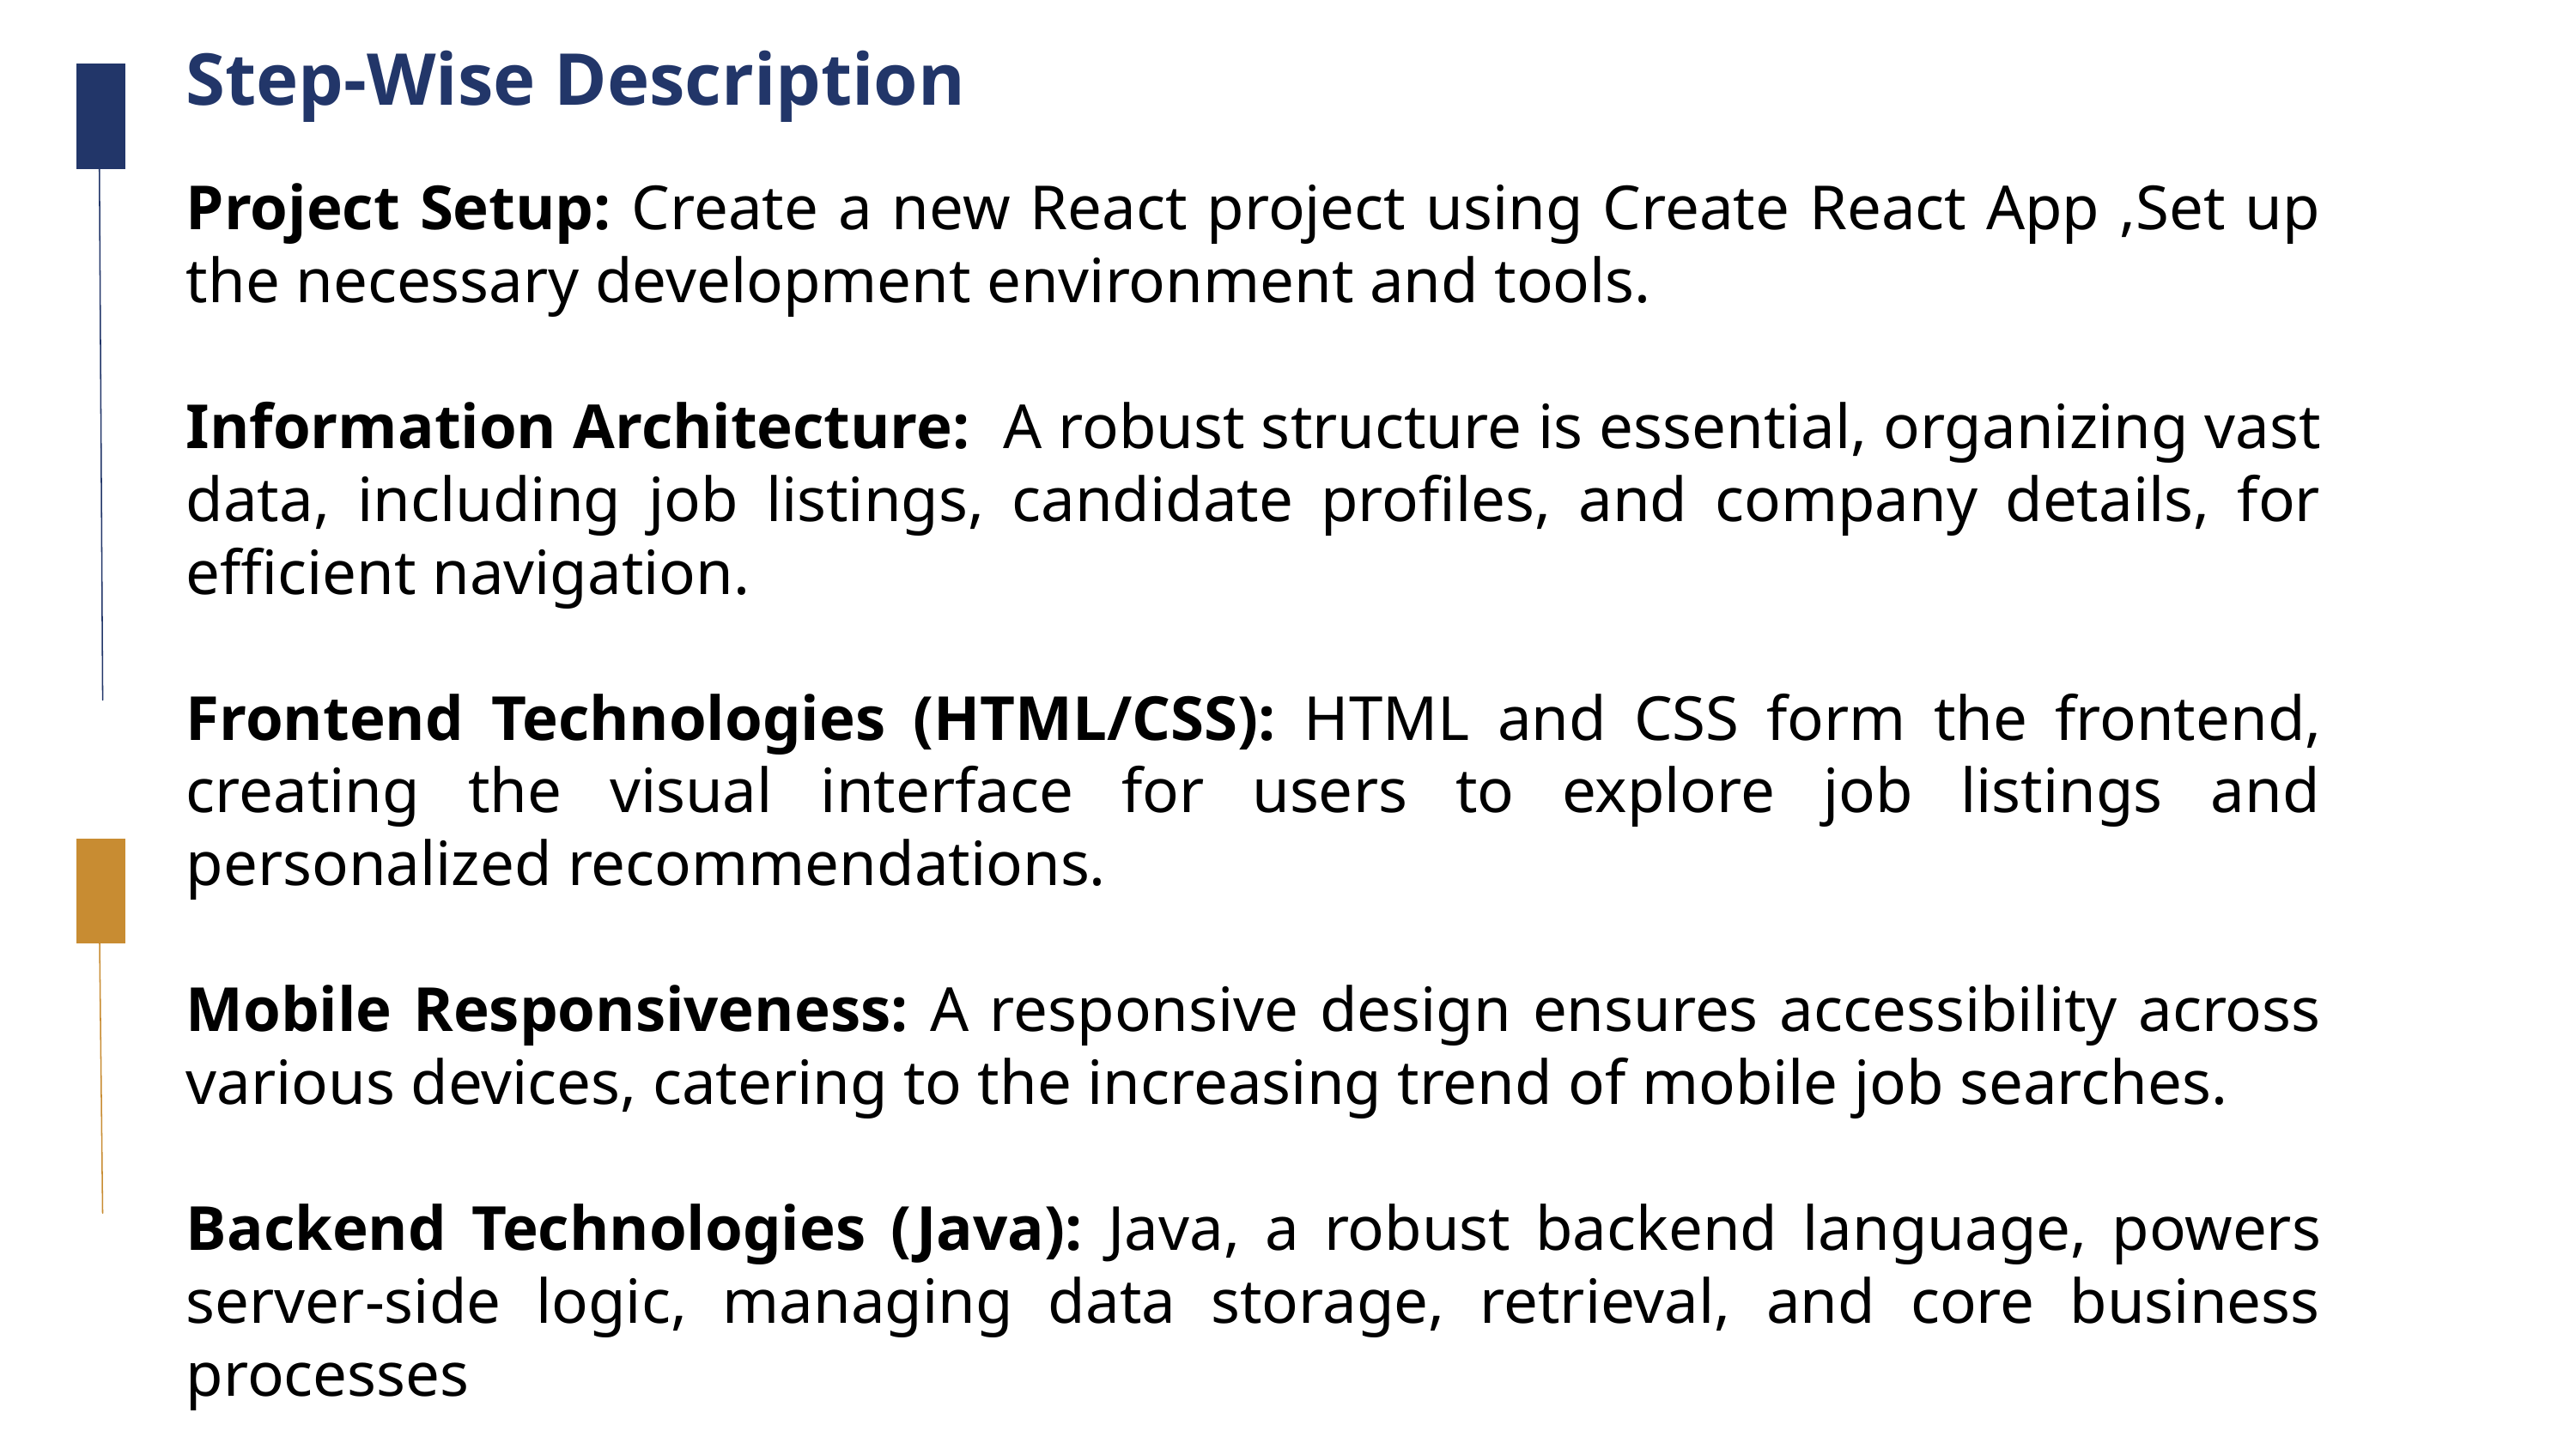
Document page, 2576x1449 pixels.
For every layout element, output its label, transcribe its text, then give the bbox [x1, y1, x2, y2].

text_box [76, 838, 126, 944]
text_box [76, 63, 126, 169]
text_box Project Setup: Create a new React project using Create React App ,Set up the necessary development environment and tools. Information Architecture: A robust structure is essential, organizing vast data, including job listings, candidate profiles, and company details, for efficient navigation. Frontend Technologies (HTML/CSS): HTML and CSS form the frontend, creating the visual interface for users to explore job listings and personalized recommendations. Mobile Responsiveness: A responsive design ensures accessibility across various devices, catering to the increasing trend of mobile job searches. Backend Technologies (Java): Java, a robust backend language, powers server-side logic, managing data storage, retrieval, and core business processes Security Measures: Robust security protocols are essential to safeguard sensitive user and company data, building trust among users and employers. [185, 168, 2323, 1449]
text_box Step-Wise Description [185, 42, 1256, 120]
